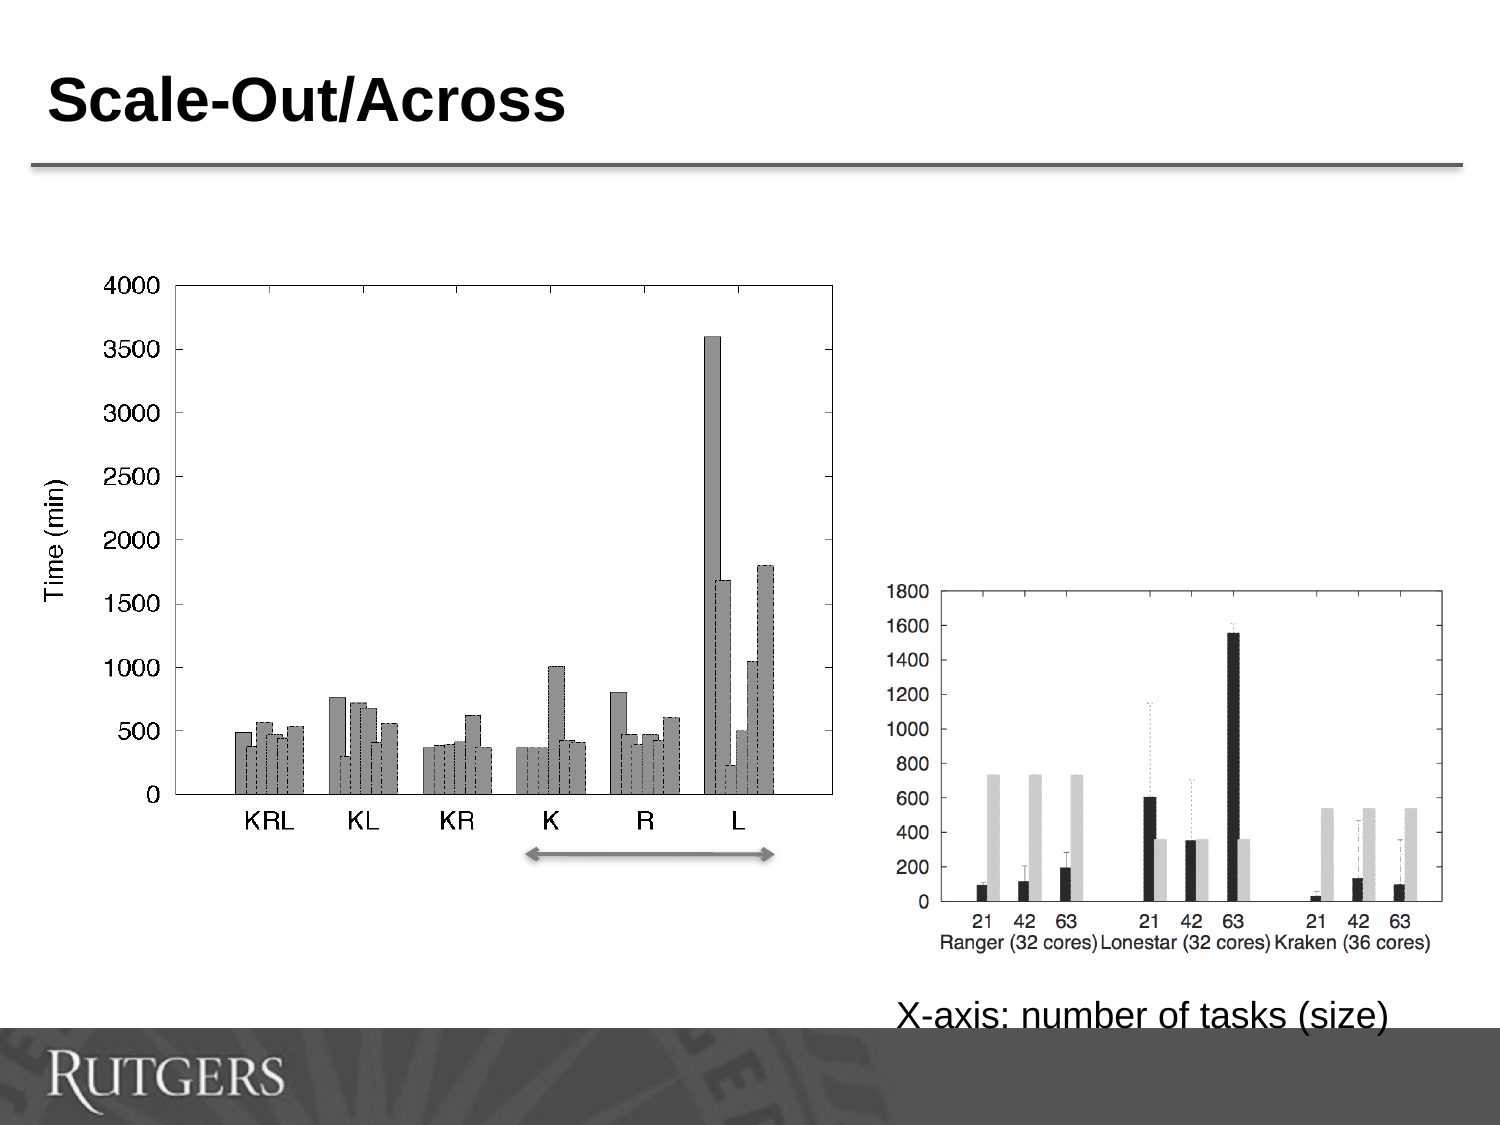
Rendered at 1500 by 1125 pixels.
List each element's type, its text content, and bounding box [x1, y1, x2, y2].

picture [0, 253, 993, 847]
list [809, 573, 1500, 955]
title Scale-Out/Across [32, 30, 1459, 164]
picture [0, 1027, 1500, 1125]
text_box X-axis: number of tasks (size) [881, 983, 1434, 1043]
